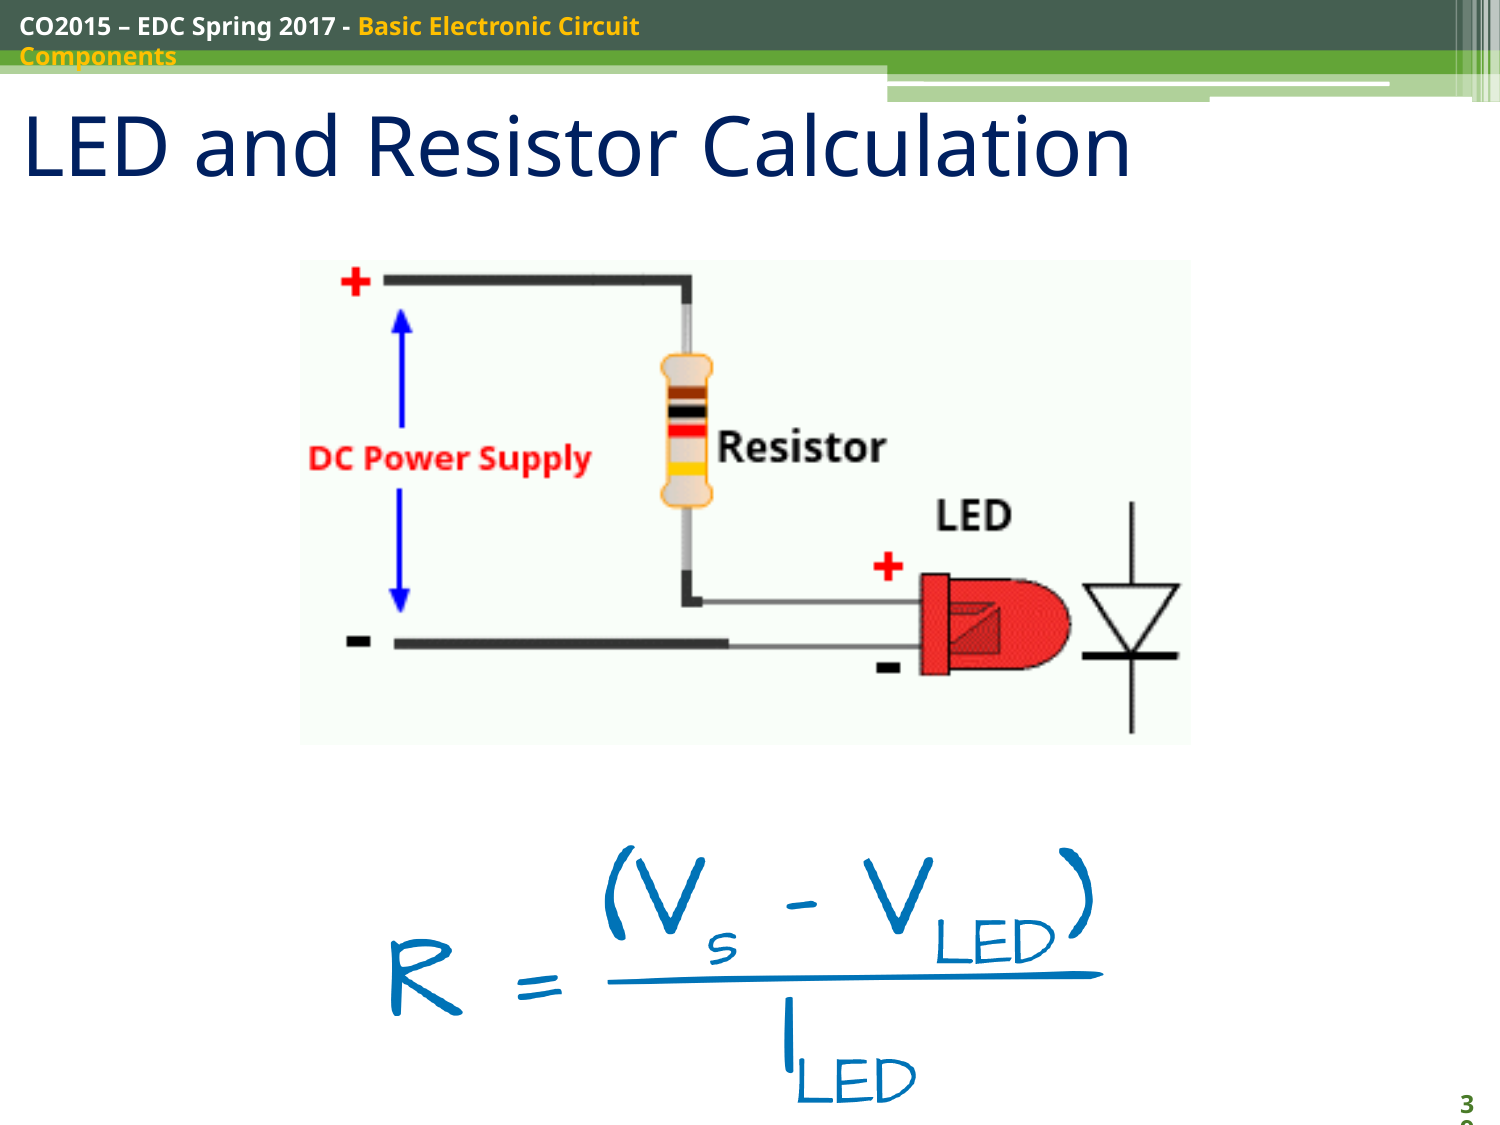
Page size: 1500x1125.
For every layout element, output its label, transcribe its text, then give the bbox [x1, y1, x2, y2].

picture [300, 259, 1191, 745]
title LED and Resistor Calculation [6, 77, 1485, 209]
picture [372, 821, 1119, 1125]
